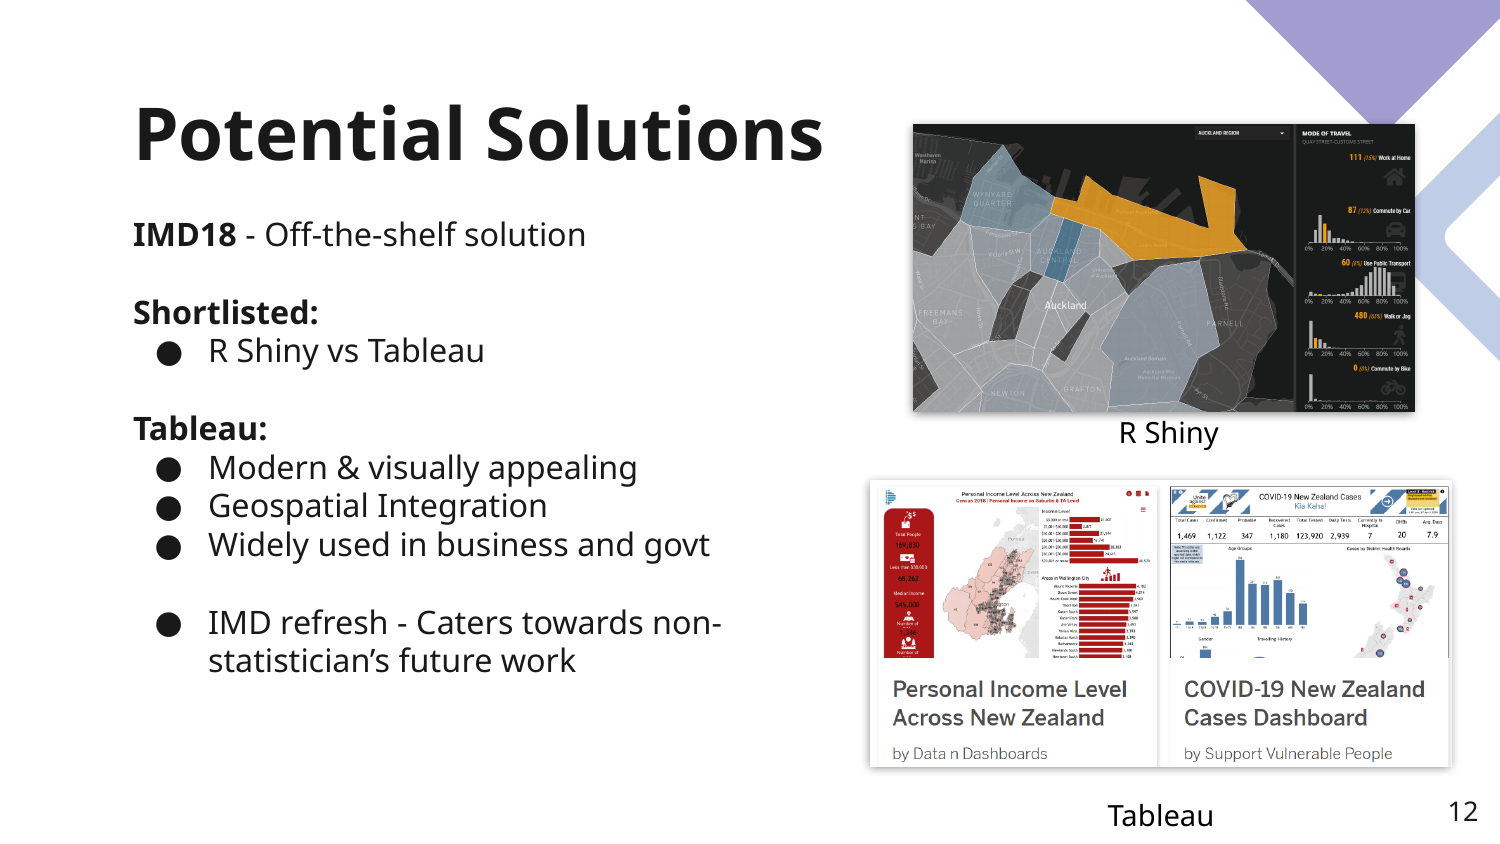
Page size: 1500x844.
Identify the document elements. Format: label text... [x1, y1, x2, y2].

text_box R Shiny [918, 399, 1420, 464]
title Potential Solutions [118, 72, 1382, 167]
picture [913, 124, 1415, 412]
text_box Tableau [910, 782, 1412, 844]
picture [870, 480, 1452, 768]
slide_number 12 [1403, 779, 1494, 844]
list IMD18 - Off-the-shelf solution Shortlisted: R Shiny vs Tableau Tableau: Modern & visually appealing Geospatial Integration Widely used in business and govt IMD refresh - Caters towards non-statistician’s future work [118, 199, 871, 756]
